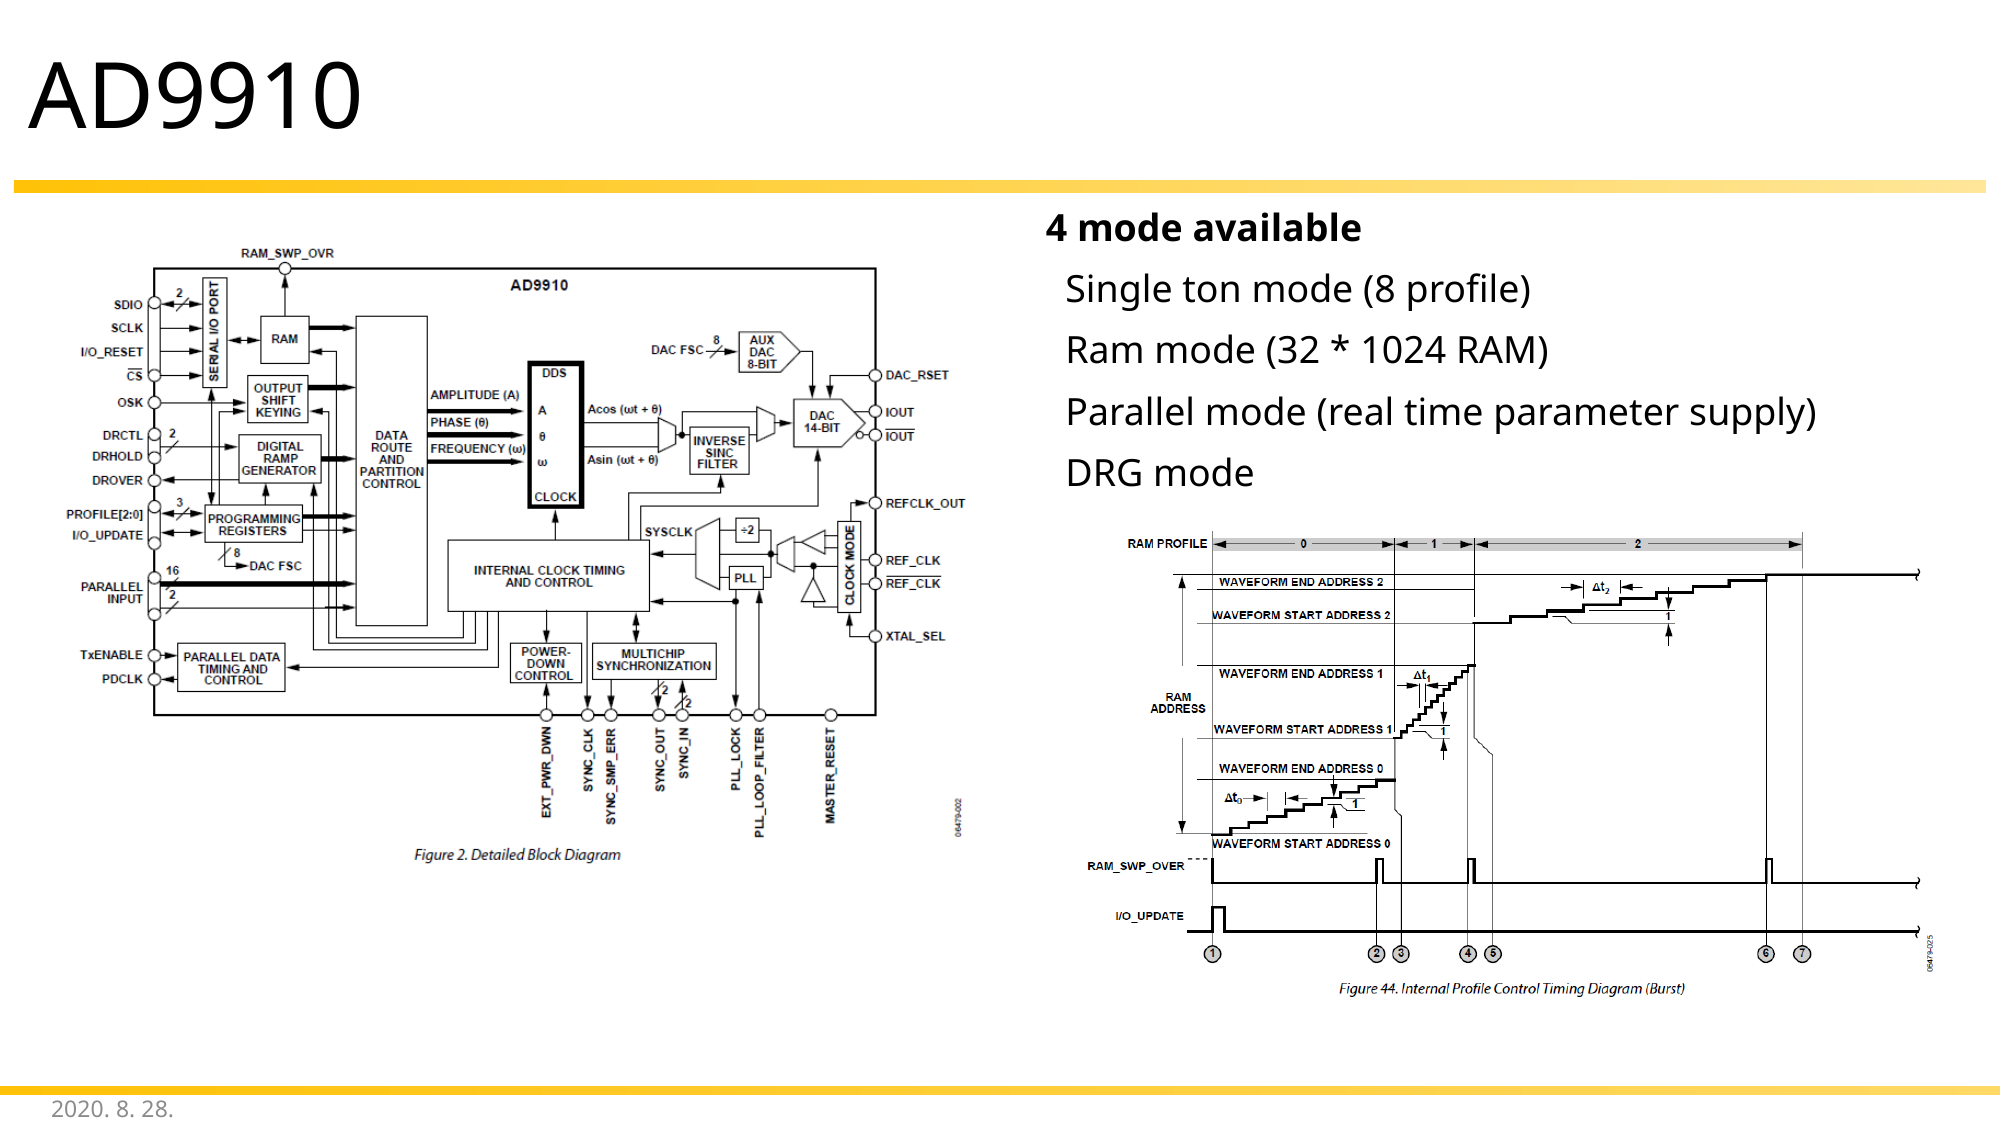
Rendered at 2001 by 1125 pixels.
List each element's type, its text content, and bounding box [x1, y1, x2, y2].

list 4 mode available Single ton mode (8 profile) Ram mode (32 * 1024 RAM) Parallel mode (real time parameter supply) DRG mode [1030, 201, 1986, 1014]
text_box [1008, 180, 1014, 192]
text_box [1697, 1087, 1703, 1094]
slide_number 2020. 8. 28. [36, 1078, 486, 1125]
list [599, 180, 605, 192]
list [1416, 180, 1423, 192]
picture [1068, 514, 1948, 999]
picture [35, 228, 1031, 883]
title AD9910 [13, 25, 1986, 173]
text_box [1948, 1087, 1956, 1094]
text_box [1578, 1087, 1584, 1094]
